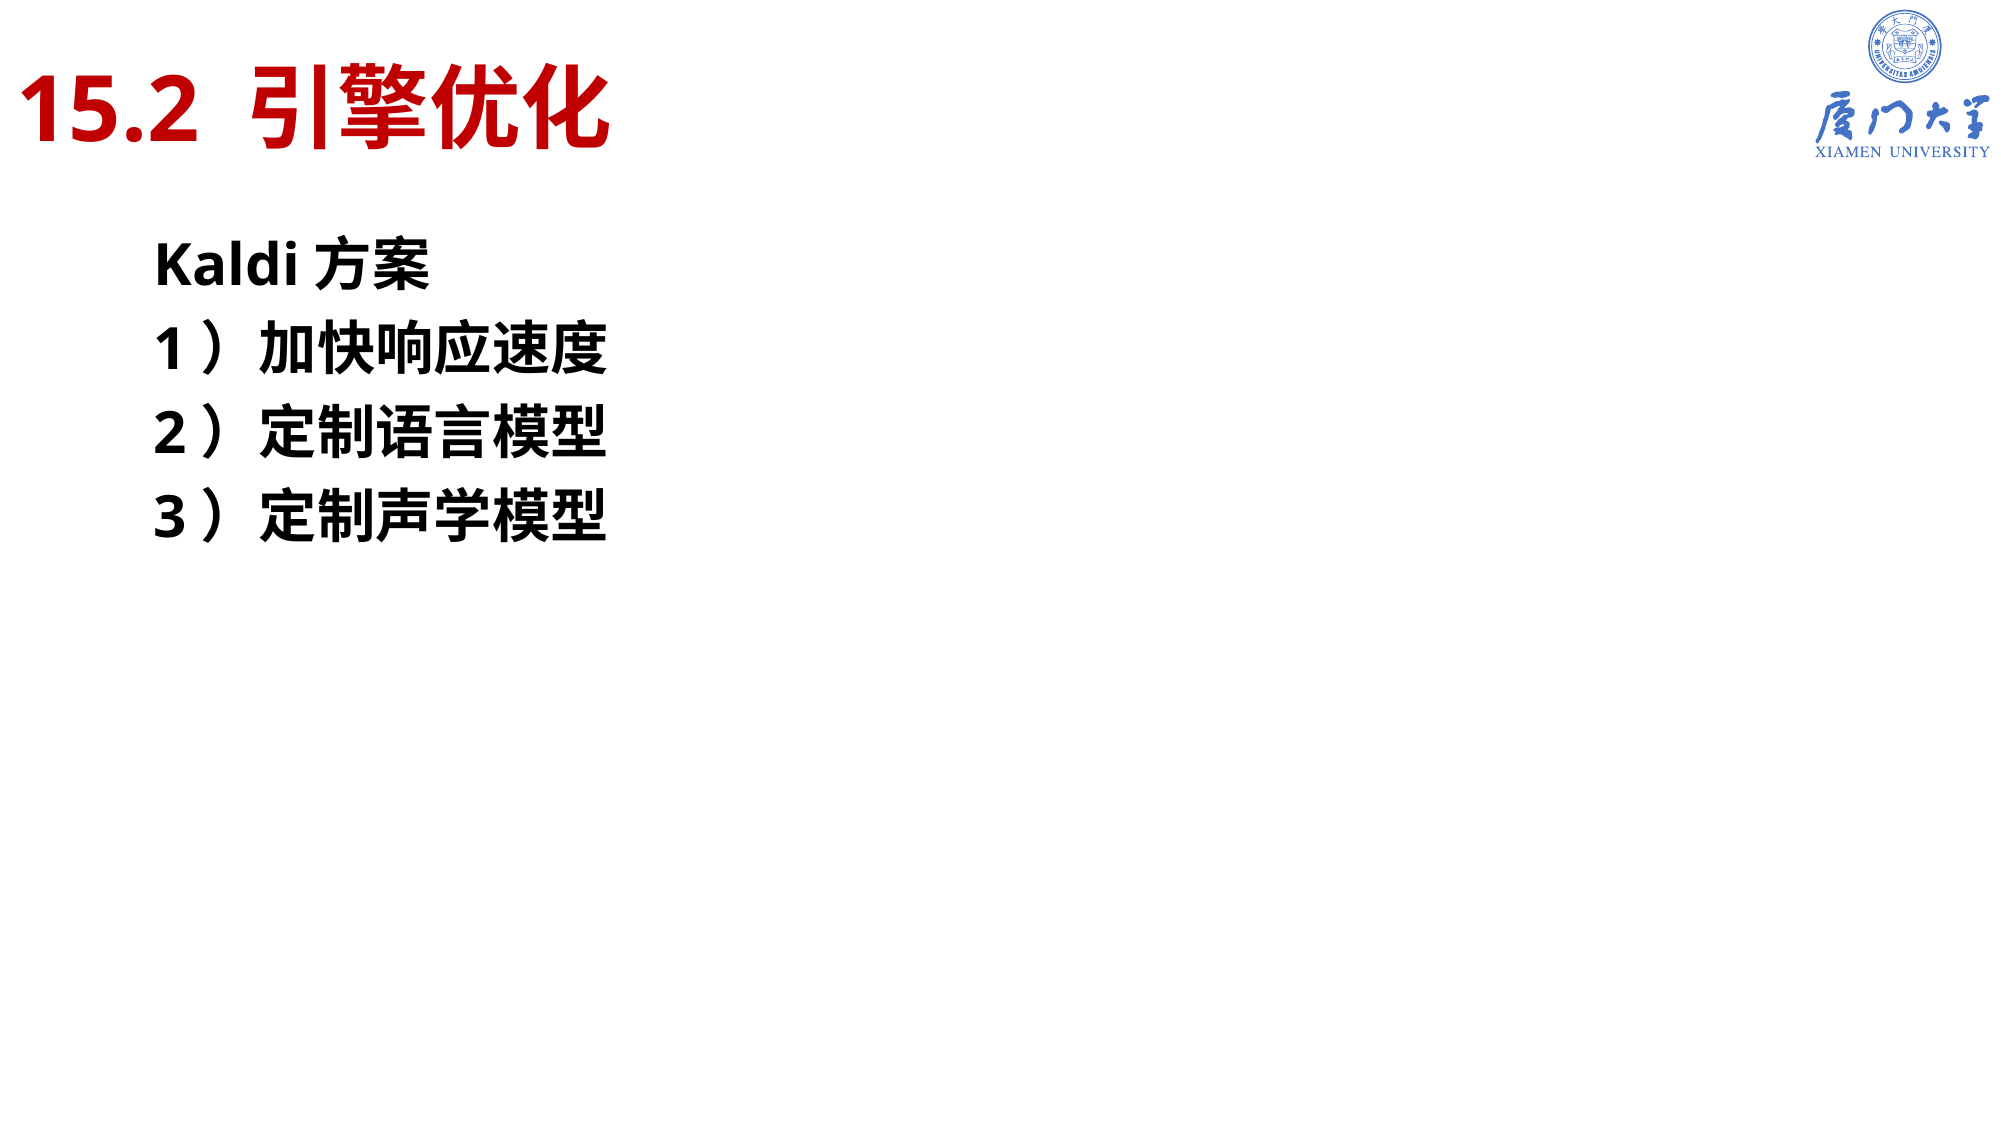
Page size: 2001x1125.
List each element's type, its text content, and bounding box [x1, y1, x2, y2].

list Kaldi方案 1）加快响应速度 2）定制语言模型 3）定制声学模型 [138, 227, 1864, 942]
title 15.2 引擎优化 [1, 3, 1727, 221]
